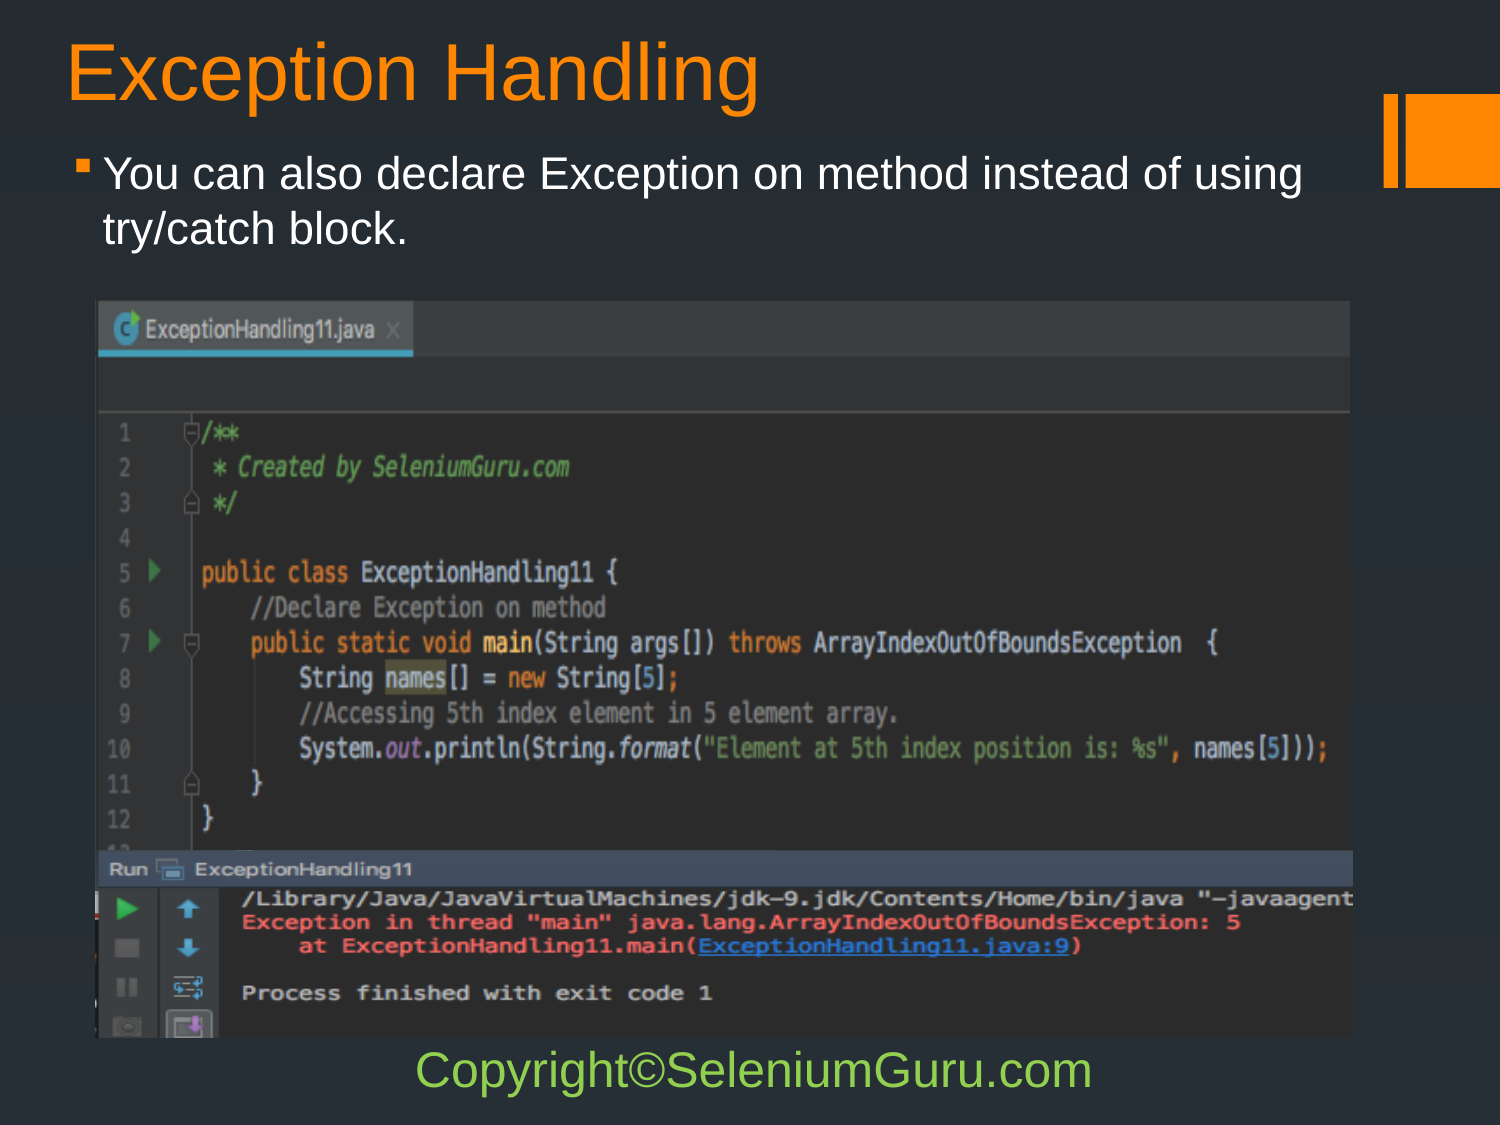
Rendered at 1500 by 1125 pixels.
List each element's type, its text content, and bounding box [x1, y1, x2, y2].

picture [95, 299, 1354, 1038]
footer Copyright©SeleniumGuru.com [399, 1048, 1166, 1113]
title Exception Handling [50, 11, 1350, 124]
list You can also declare Exception on method instead of using try/catch block. [50, 136, 1353, 288]
